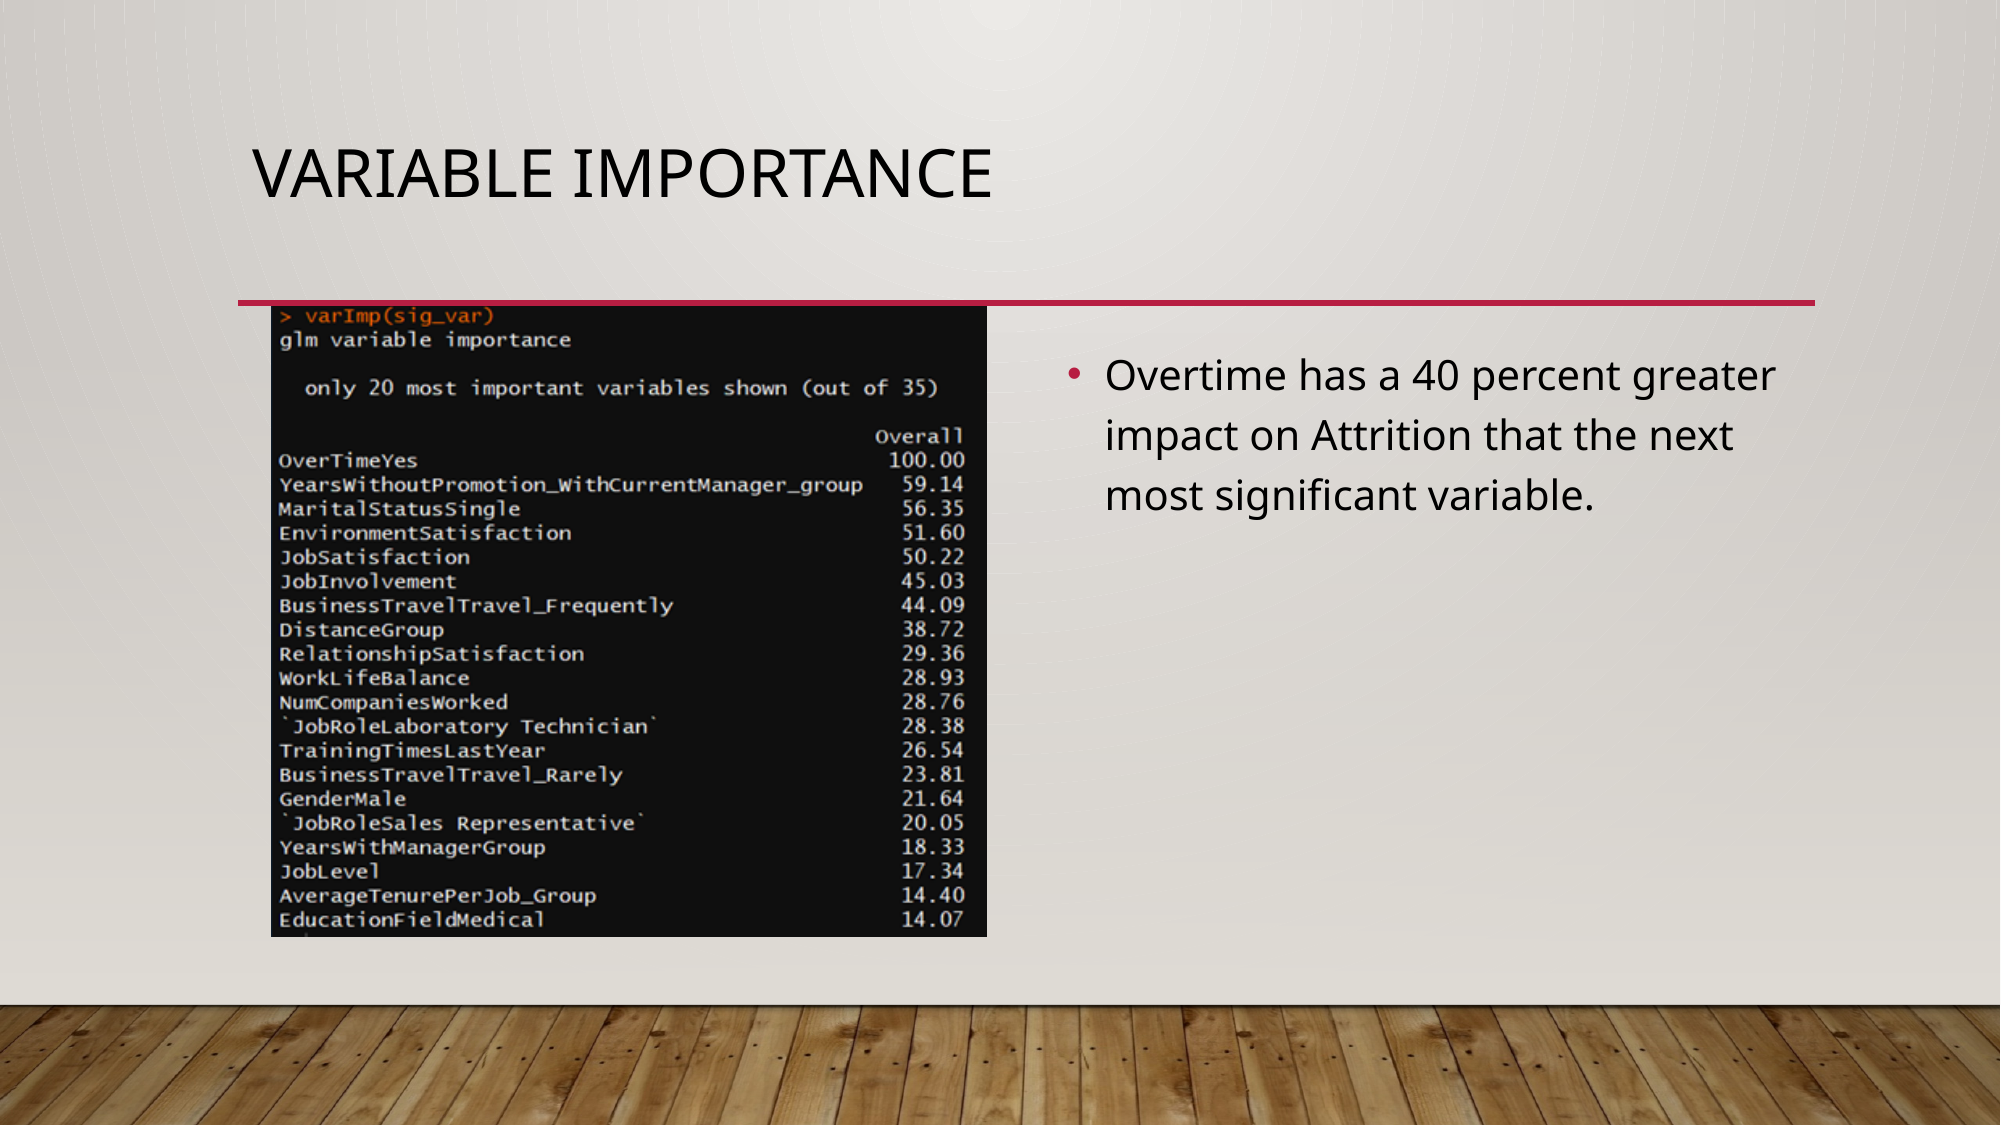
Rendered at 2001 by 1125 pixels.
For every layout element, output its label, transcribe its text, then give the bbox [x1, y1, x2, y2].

title Variable importance [237, 132, 1814, 306]
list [270, 306, 987, 938]
list Overtime has a 40 percent greater impact on Attrition that the next most significant variable. [1052, 330, 1815, 896]
picture [0, 1005, 2000, 1125]
